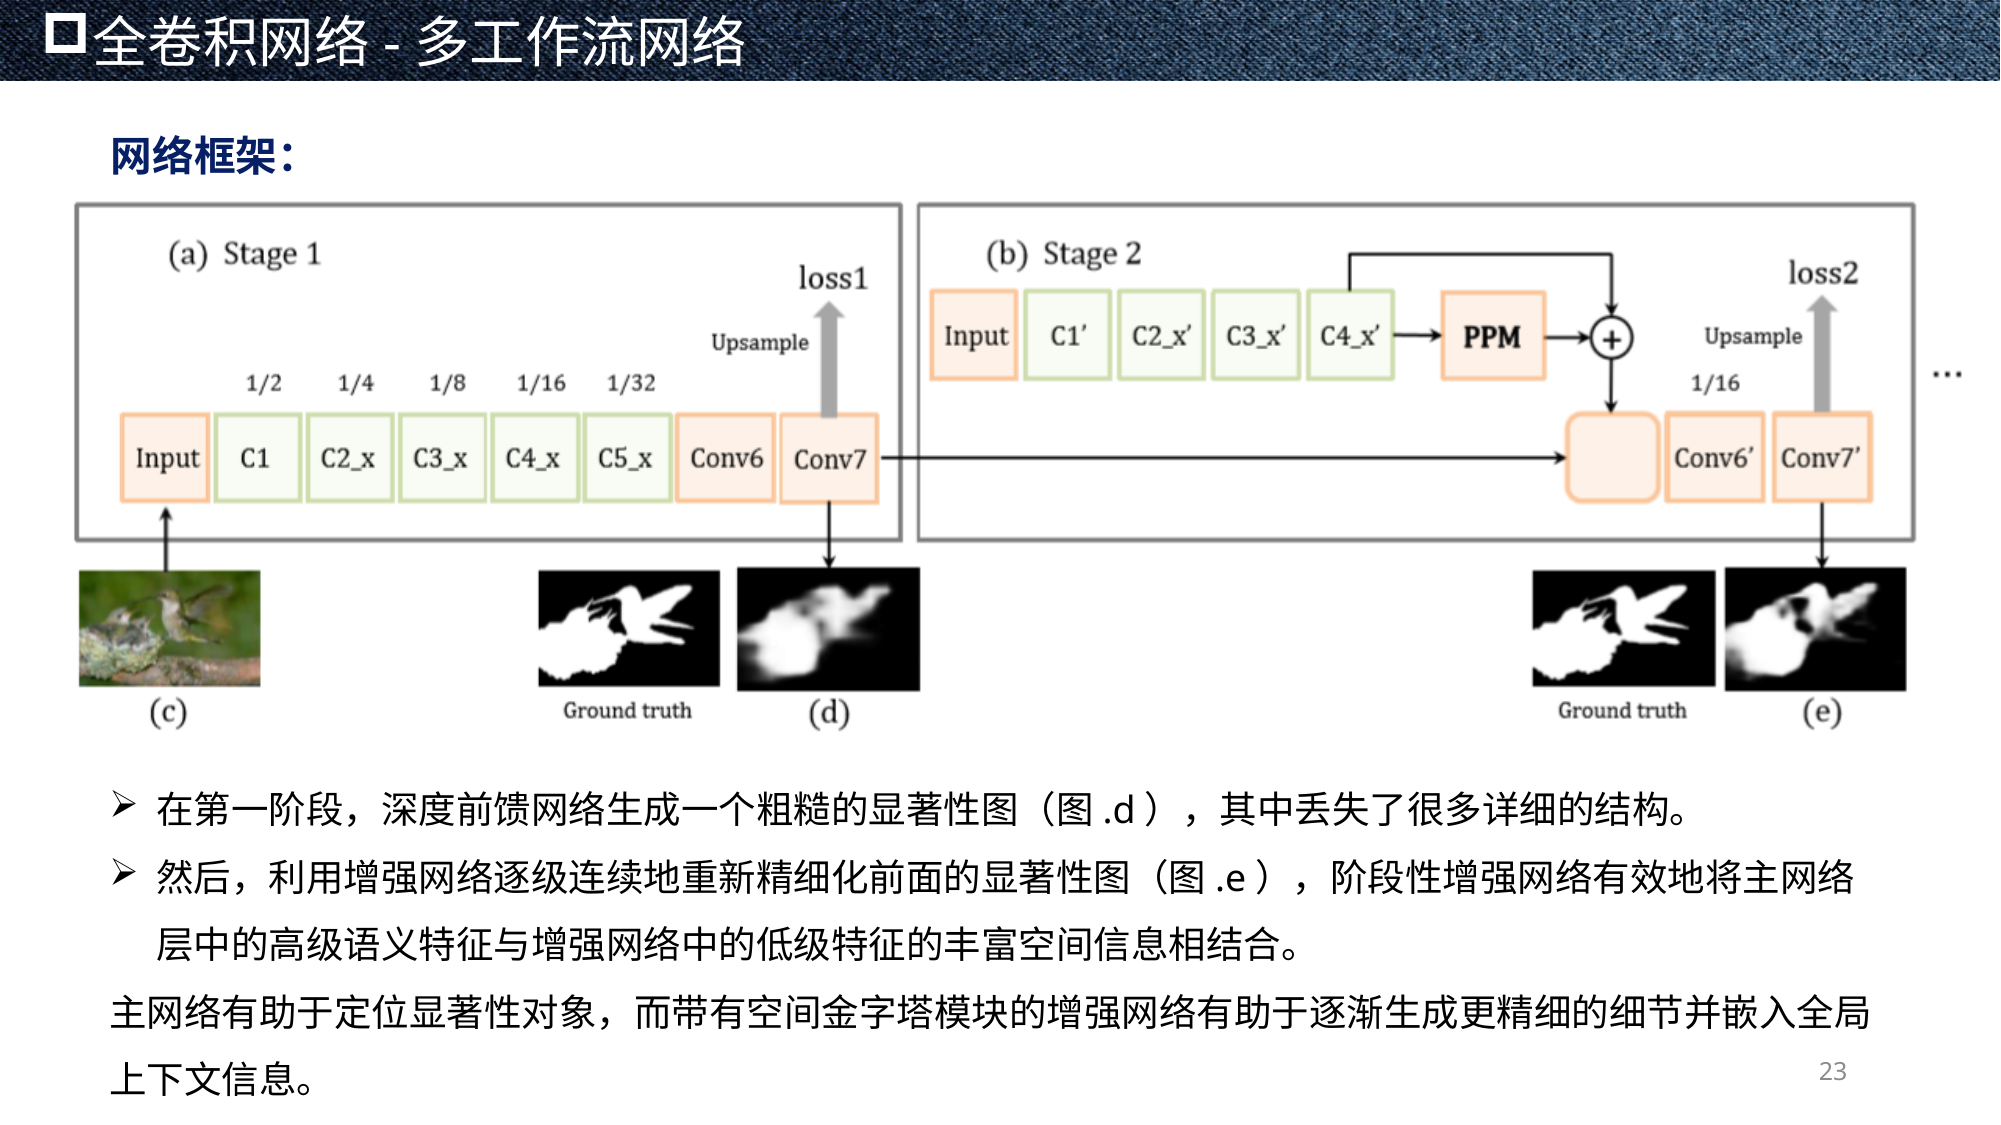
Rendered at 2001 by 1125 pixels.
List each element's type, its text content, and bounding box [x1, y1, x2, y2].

slide_number 23 [1412, 1042, 1863, 1103]
picture [0, 0, 2000, 81]
text_box 在第一阶段，深度前馈网络生成一个粗糙的显著性图（图.d），其中丢失了很多详细的结构。 然后，利用增强网络逐级连续地重新精细化前面的显著性图（图.e），阶段性增强网络有效地将主网络层中的高级语义特征与增强网络中的低级特征的丰富空间信息相结合。 主网络有助于定位显著性对象，而带有空间金字塔模块的增强网络有助于逐渐生成更精细的细节并嵌入全局上下文信息。 [94, 756, 1894, 1109]
text_box 网络框架： [95, 97, 335, 187]
picture [70, 194, 1968, 736]
